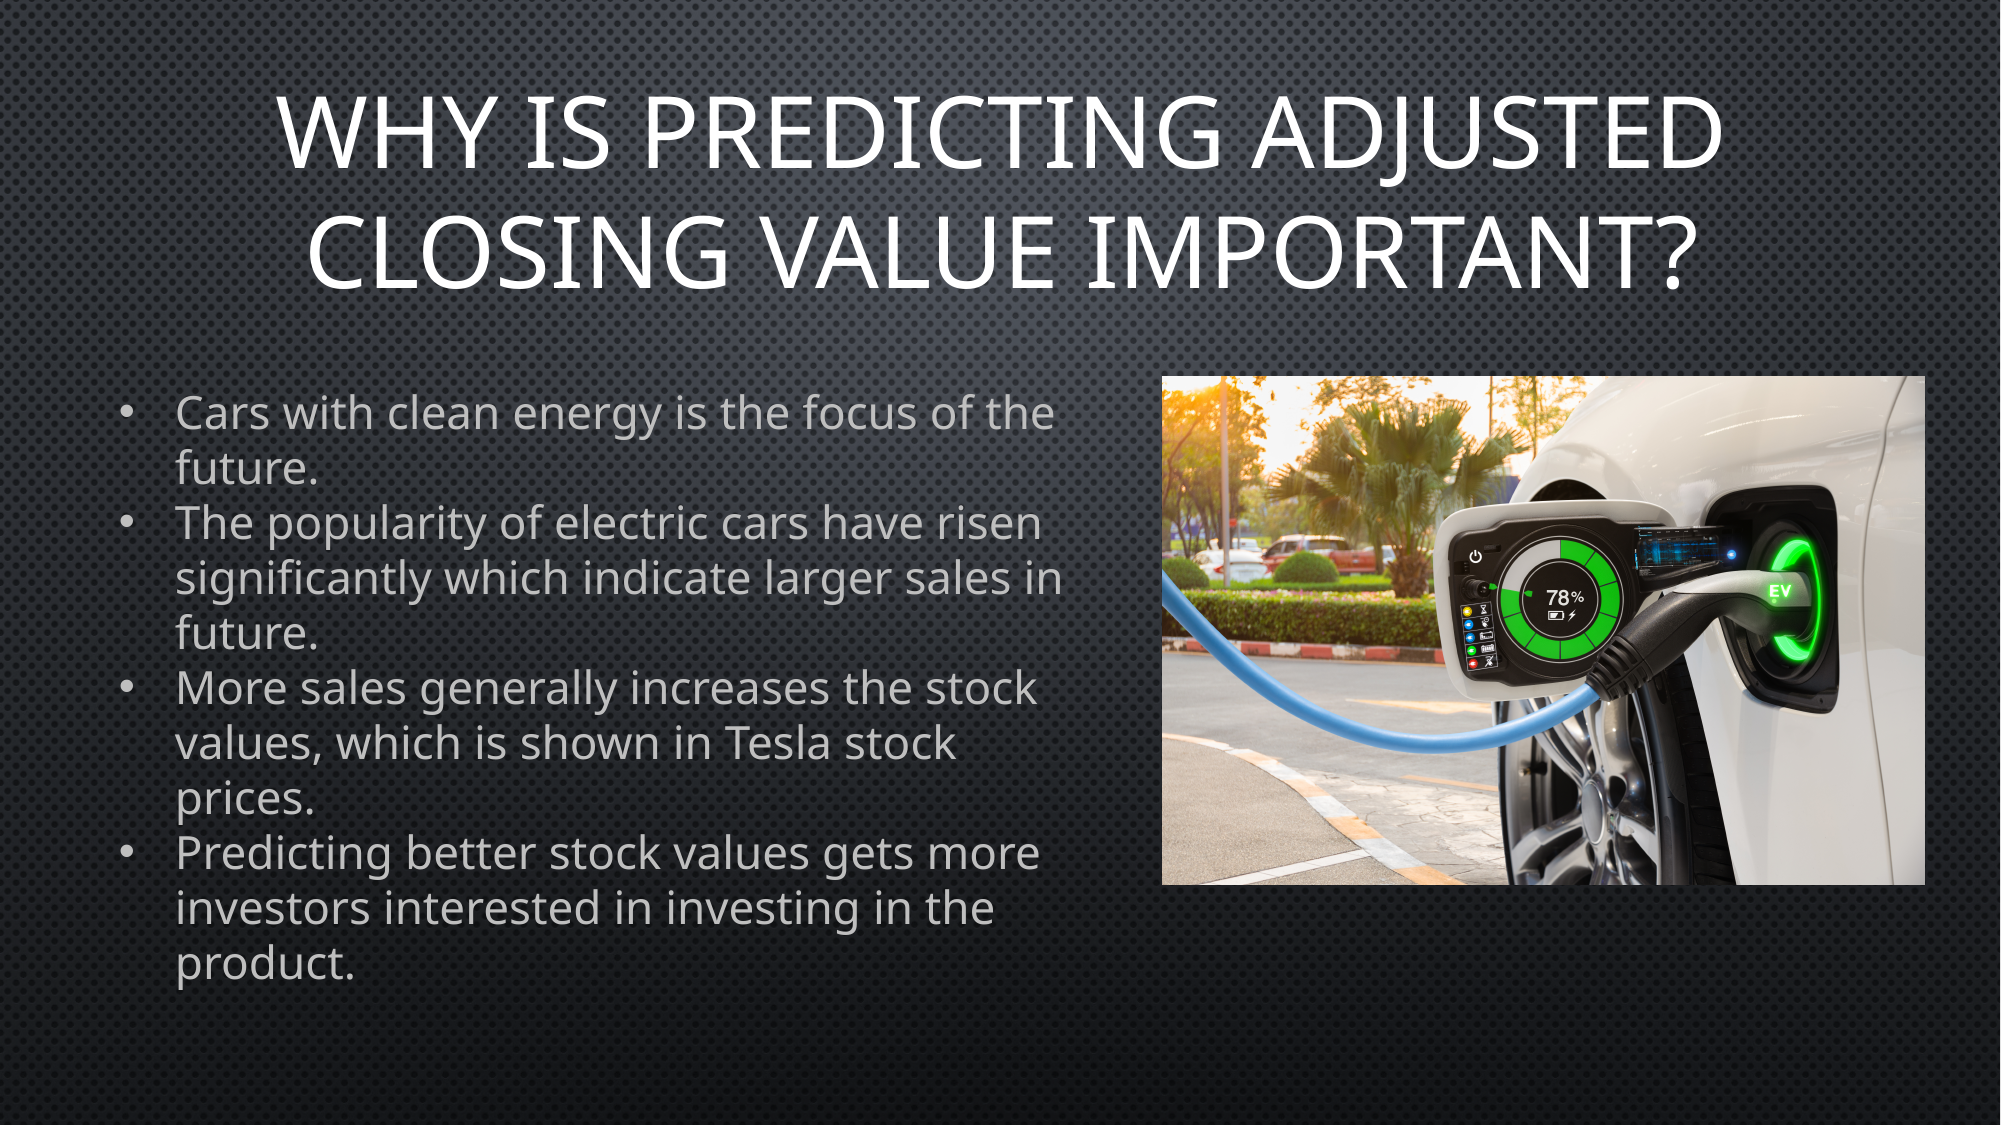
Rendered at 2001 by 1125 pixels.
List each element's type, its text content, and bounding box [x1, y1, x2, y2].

text_box Why is Predicting Adjusted Closing value important? [137, 71, 1868, 306]
text_box Cars with clean energy is the focus of the future. The popularity of electric cars have risen significantly which indicate larger sales in future. More sales generally increases the stock values, which is shown in Tesla stock prices. Predicting better stock values gets more investors interested in investing in the product. [104, 376, 1119, 1051]
picture [1161, 376, 1925, 885]
